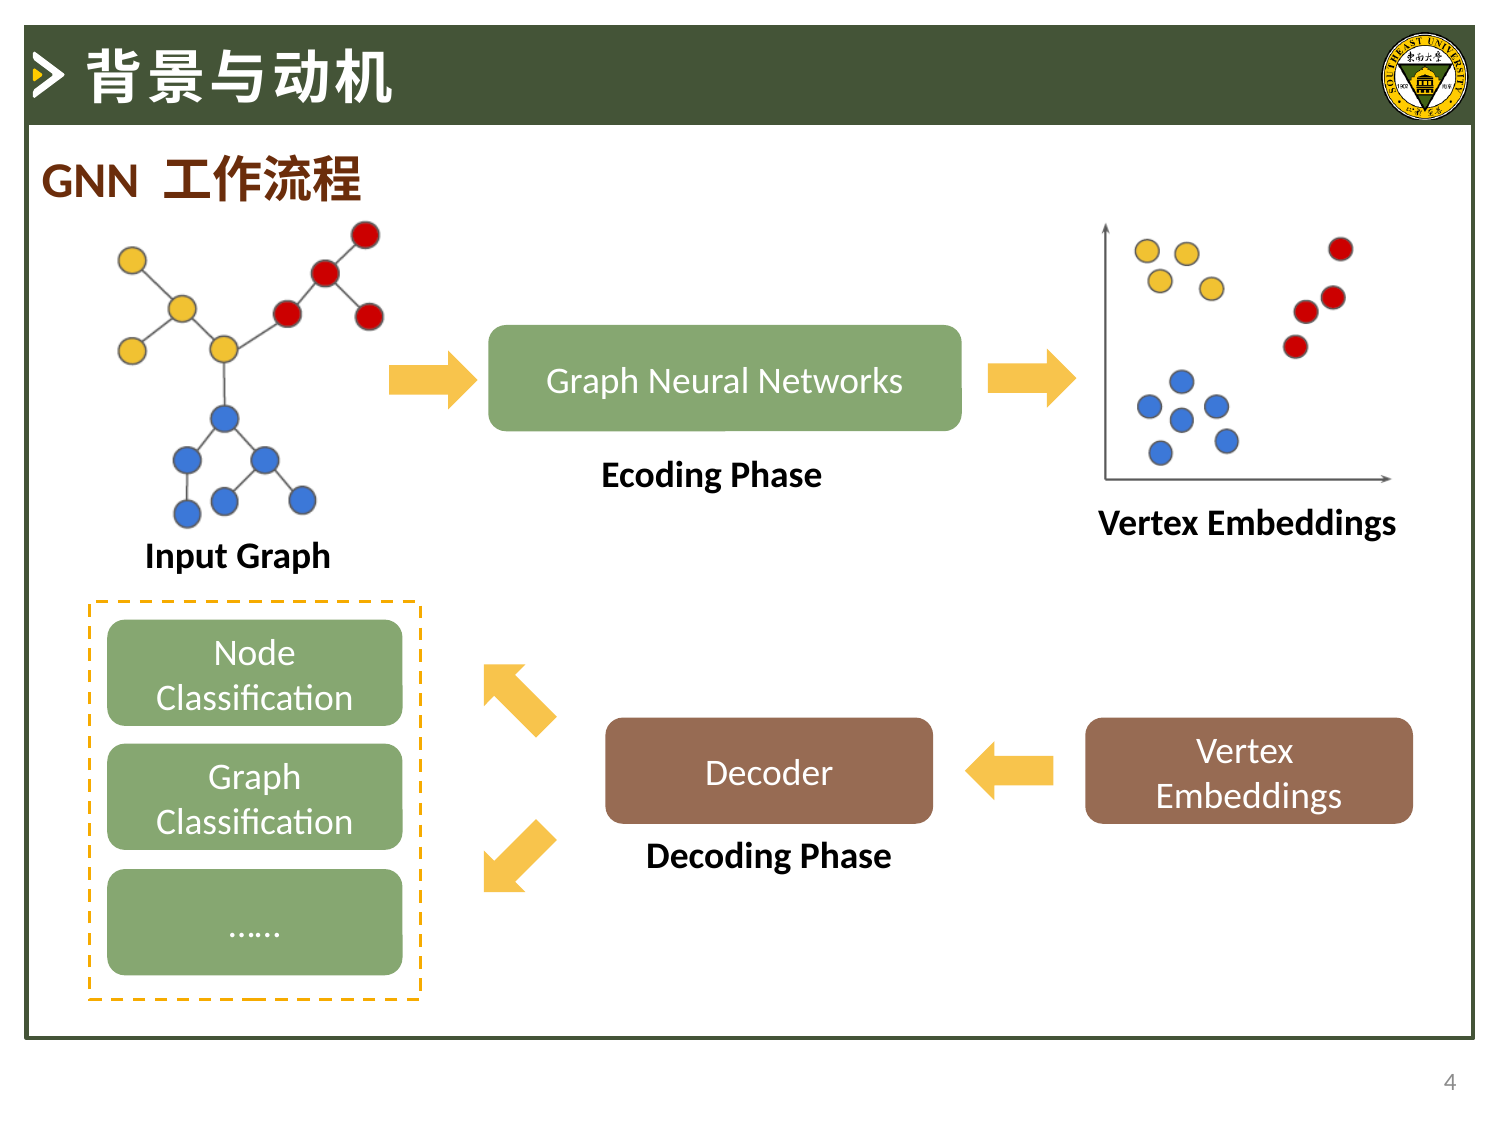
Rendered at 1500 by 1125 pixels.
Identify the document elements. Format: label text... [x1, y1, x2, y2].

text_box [86, 215, 1413, 1000]
slide_number 4 [1382, 1051, 1472, 1111]
picture [1381, 32, 1469, 120]
text_box GNN 工作流程 [26, 139, 673, 215]
text_box 背景与动机 [70, 32, 605, 118]
